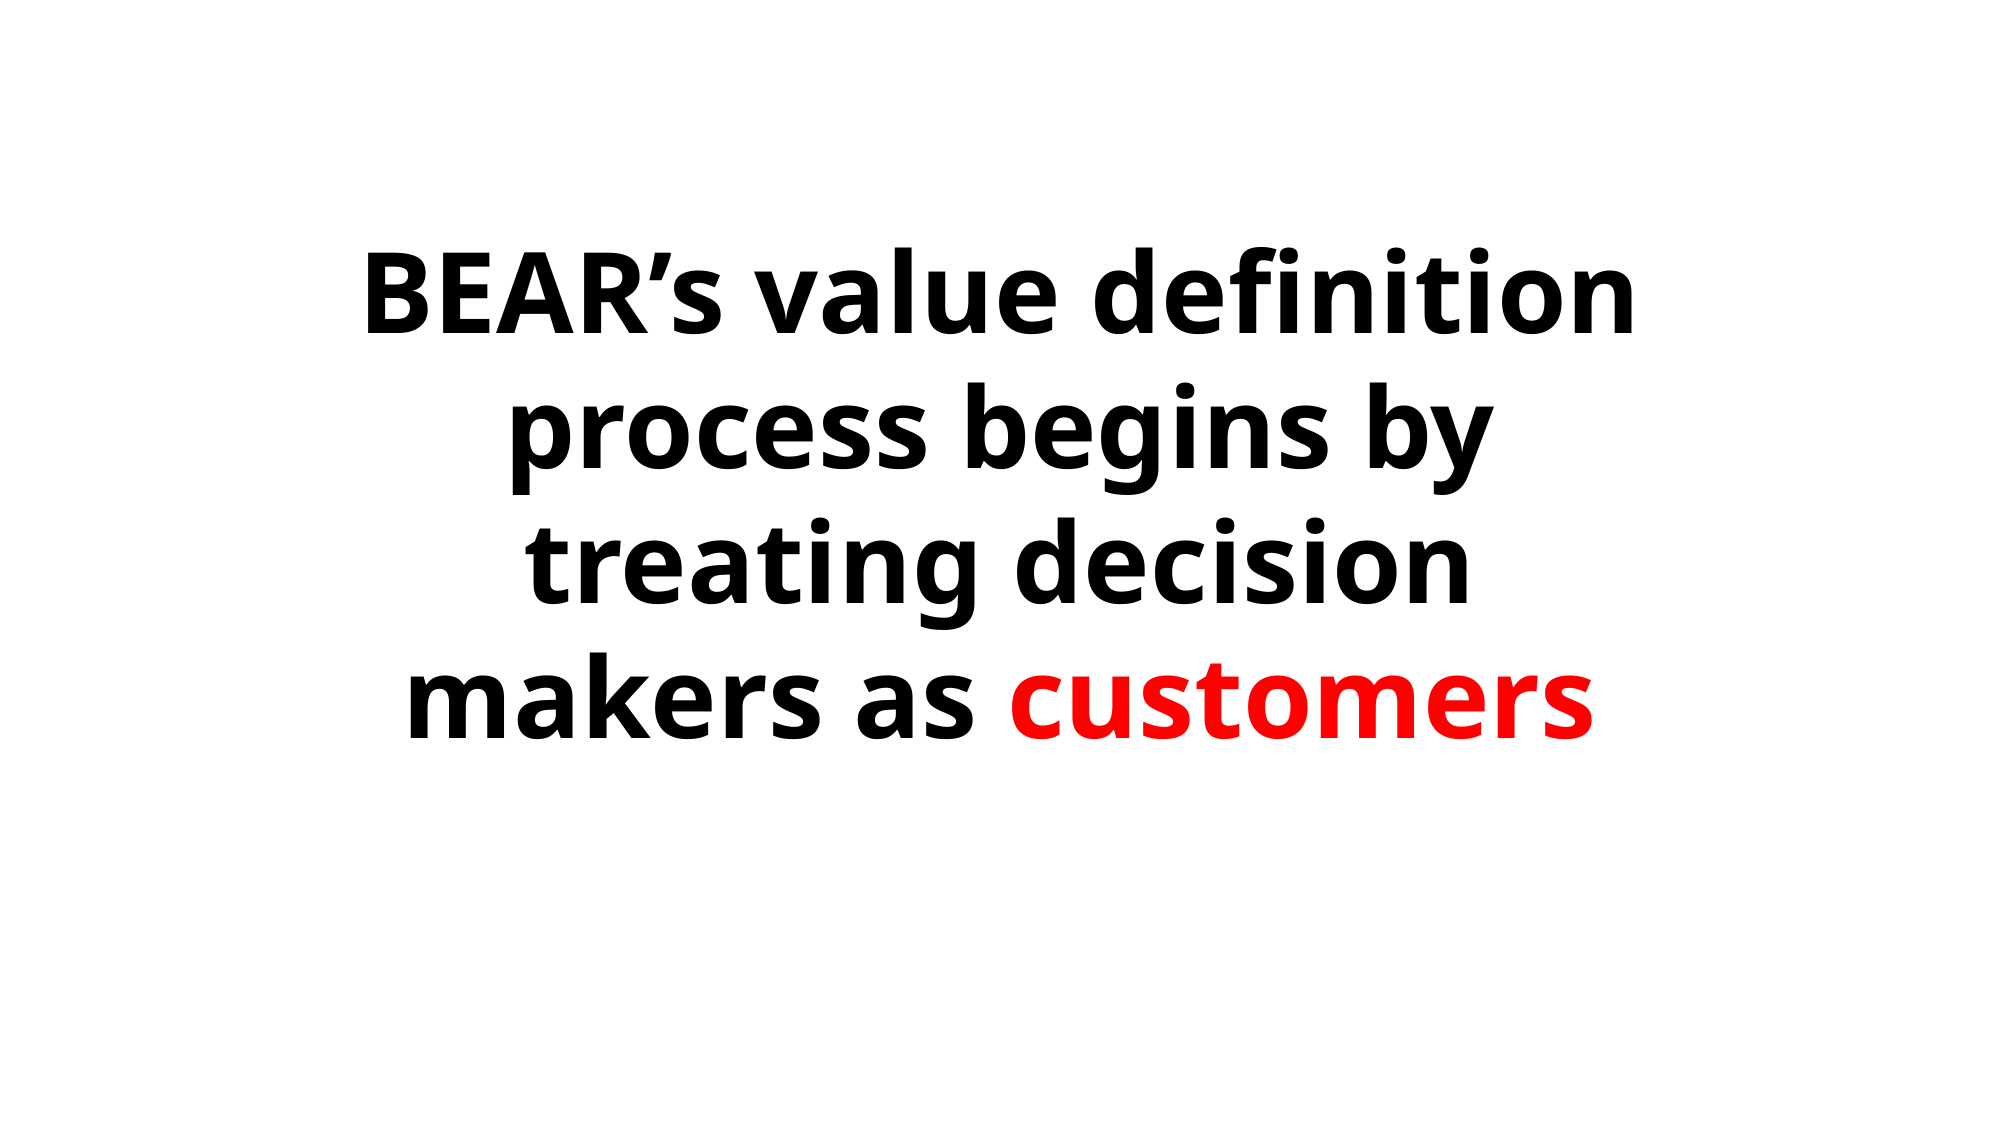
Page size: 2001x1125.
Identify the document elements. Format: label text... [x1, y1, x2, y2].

text_box BEAR’s value definition process begins by treating decision makers as customers [309, 214, 1691, 769]
